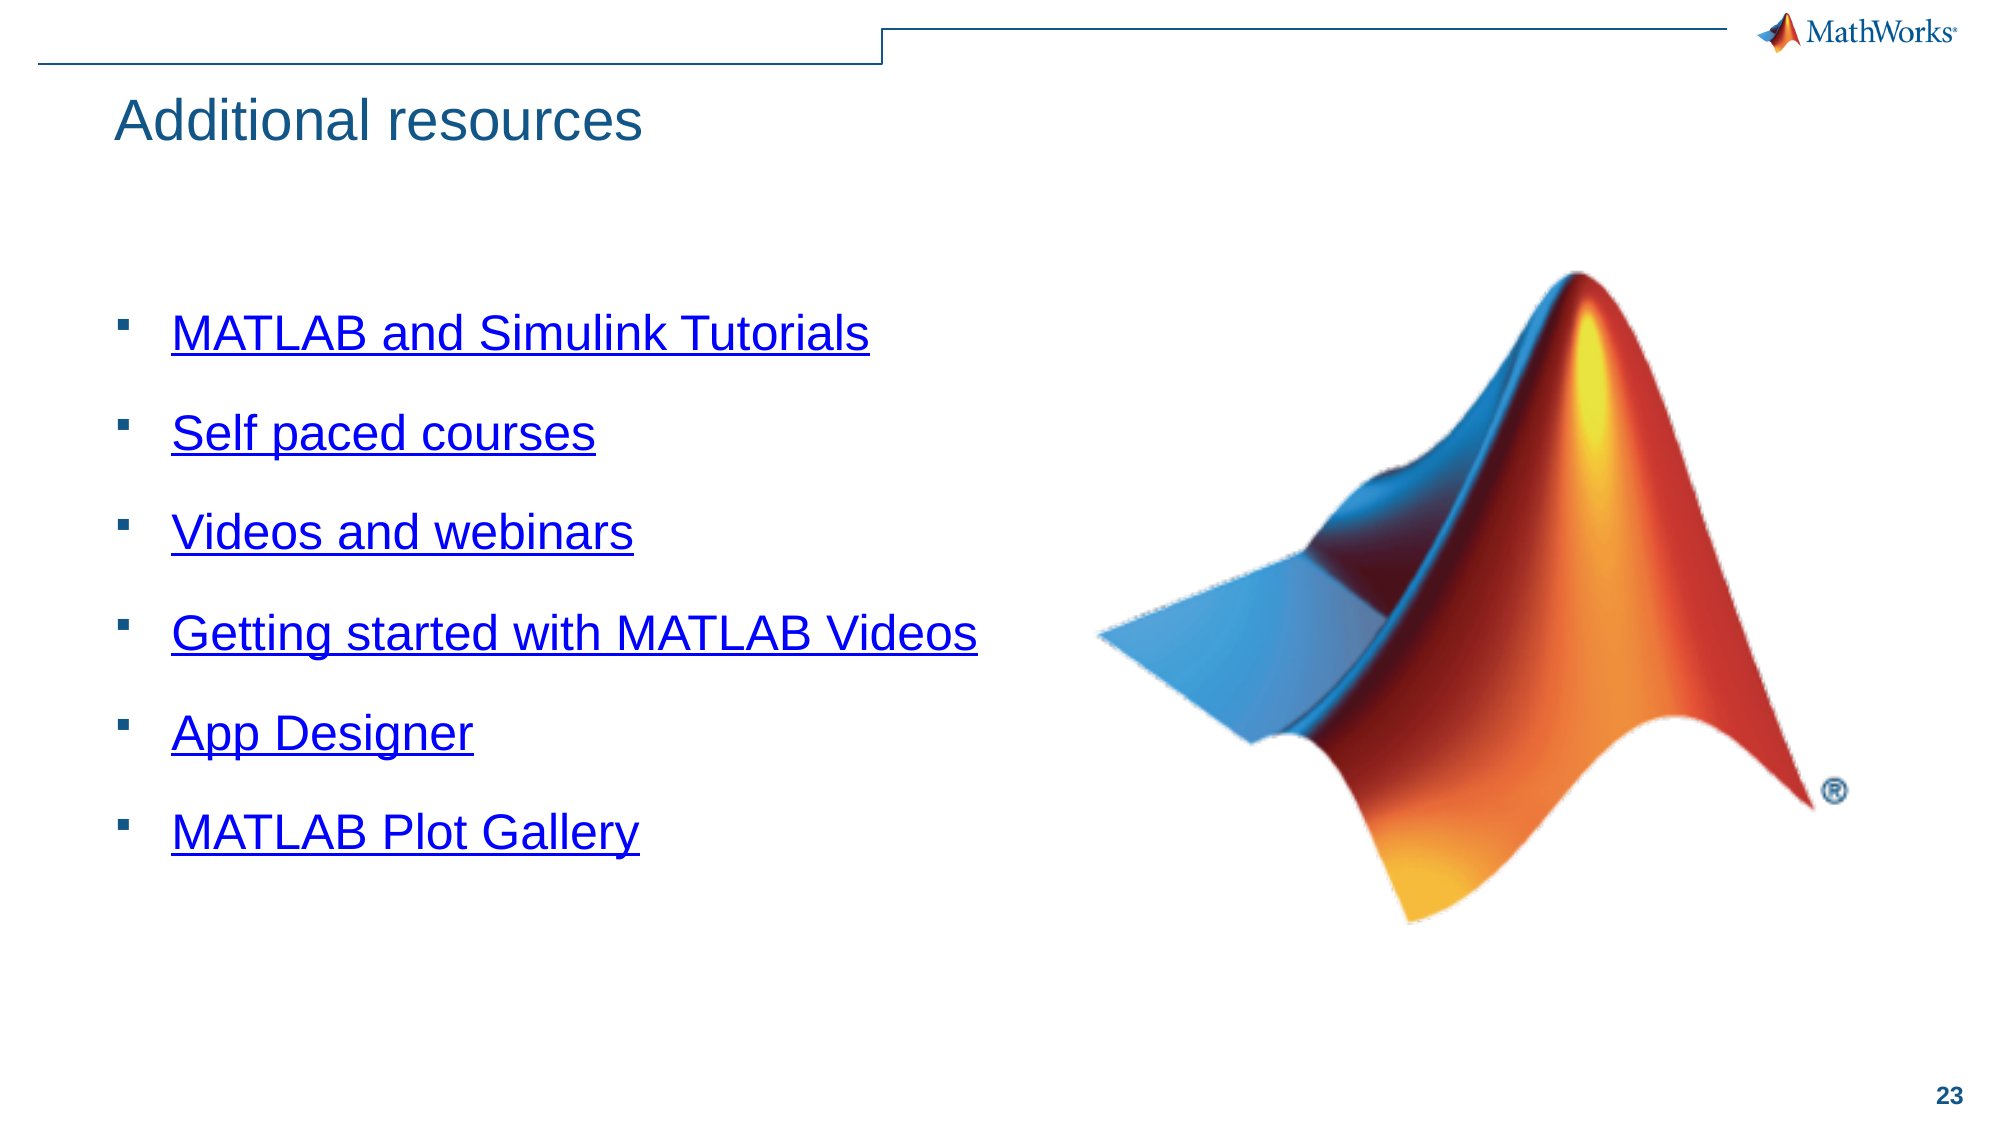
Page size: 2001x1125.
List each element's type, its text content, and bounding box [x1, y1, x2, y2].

picture [1751, 3, 1970, 63]
list MATLAB and Simulink Tutorials Self paced courses Videos and webinars Getting started with MATLAB Videos App Designer MATLAB Plot Gallery [99, 262, 1867, 1025]
title Additional resources [99, 75, 1867, 238]
picture [1087, 262, 1852, 930]
